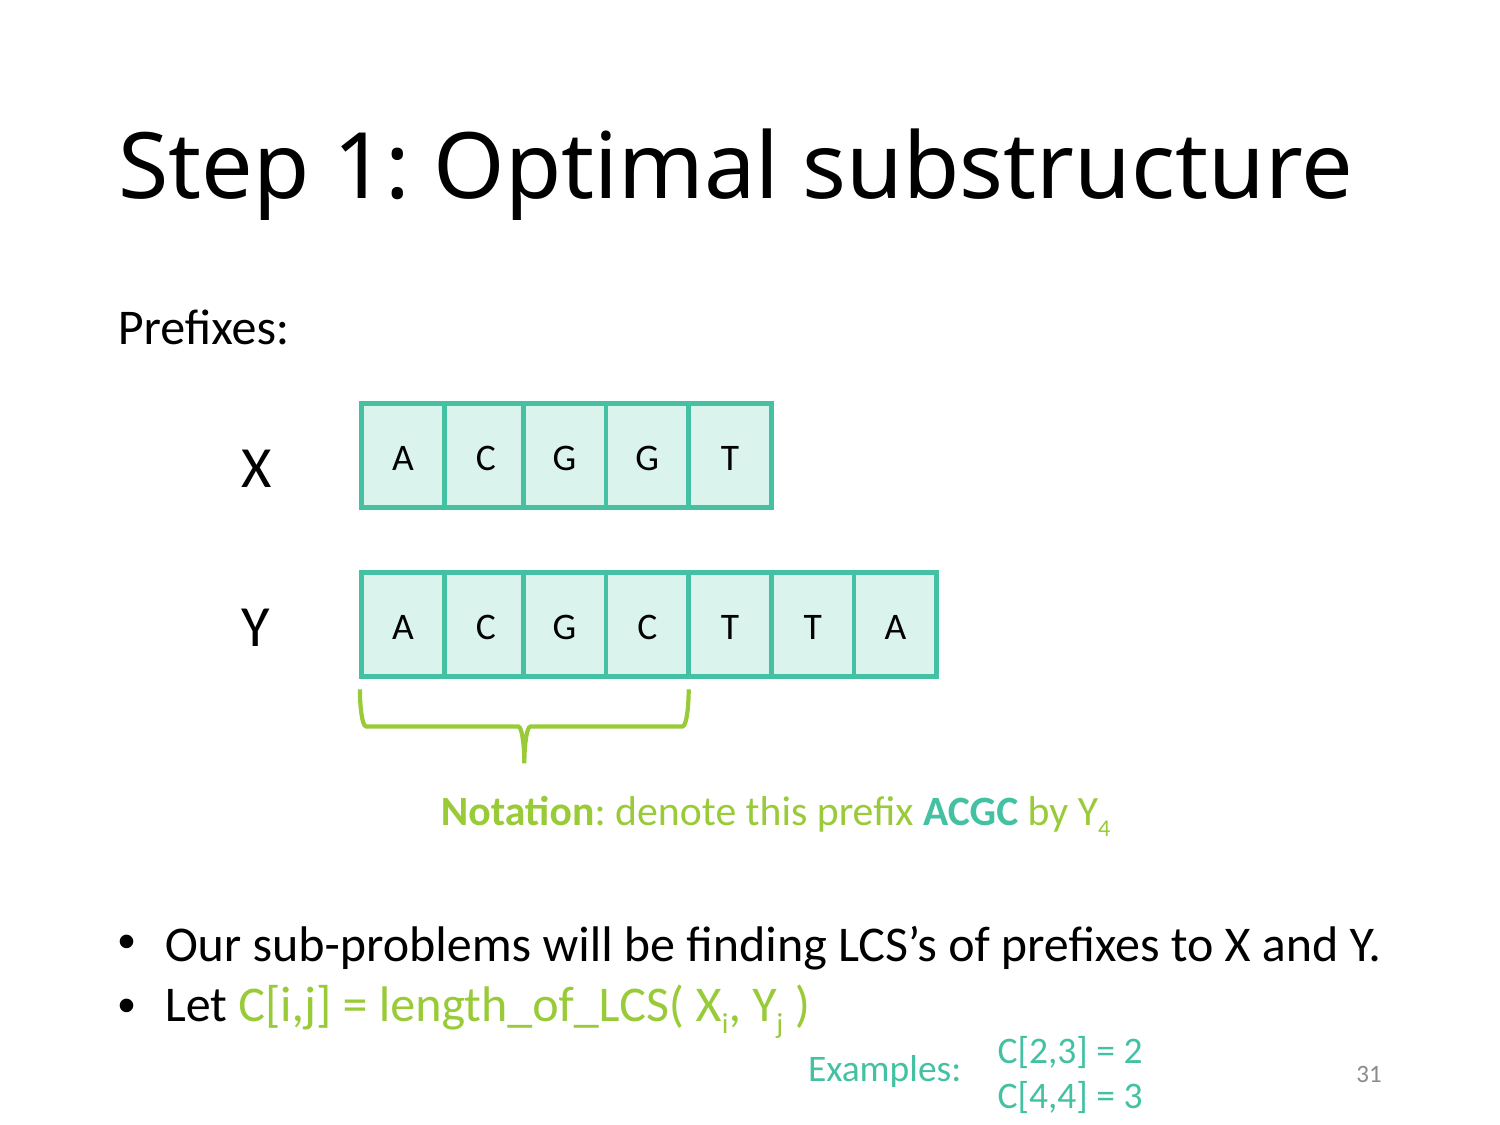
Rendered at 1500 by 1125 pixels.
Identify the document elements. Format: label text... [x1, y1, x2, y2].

text_box C[2,3] = 2 C[4,4] = 3 [895, 1018, 1158, 1124]
text_box C [605, 572, 688, 677]
text_box A [361, 572, 443, 677]
text_box Y [227, 580, 317, 666]
text_box C [443, 572, 522, 677]
text_box Prefixes: [103, 287, 573, 363]
text_box A [361, 403, 443, 509]
text_box G [522, 572, 605, 677]
text_box T [688, 403, 772, 509]
text_box Examples: [793, 1036, 977, 1097]
text_box A [853, 572, 938, 677]
text_box G [605, 403, 688, 509]
text_box G [522, 403, 605, 509]
text_box [359, 689, 690, 764]
text_box C [443, 403, 522, 509]
text_box X [227, 421, 317, 507]
slide_number 31 [1158, 1042, 1397, 1103]
text_box T [770, 572, 853, 677]
title Step 1: Optimal substructure [103, 59, 1397, 278]
text_box Notation: denote this prefix ACGC by Y4 [426, 776, 1143, 849]
text_box T [688, 572, 770, 677]
text_box Our sub-problems will be finding LCS’s of prefixes to X and Y. Let C[i,j] = length_of_LCS( Xi, Yj ) [103, 903, 1500, 1047]
